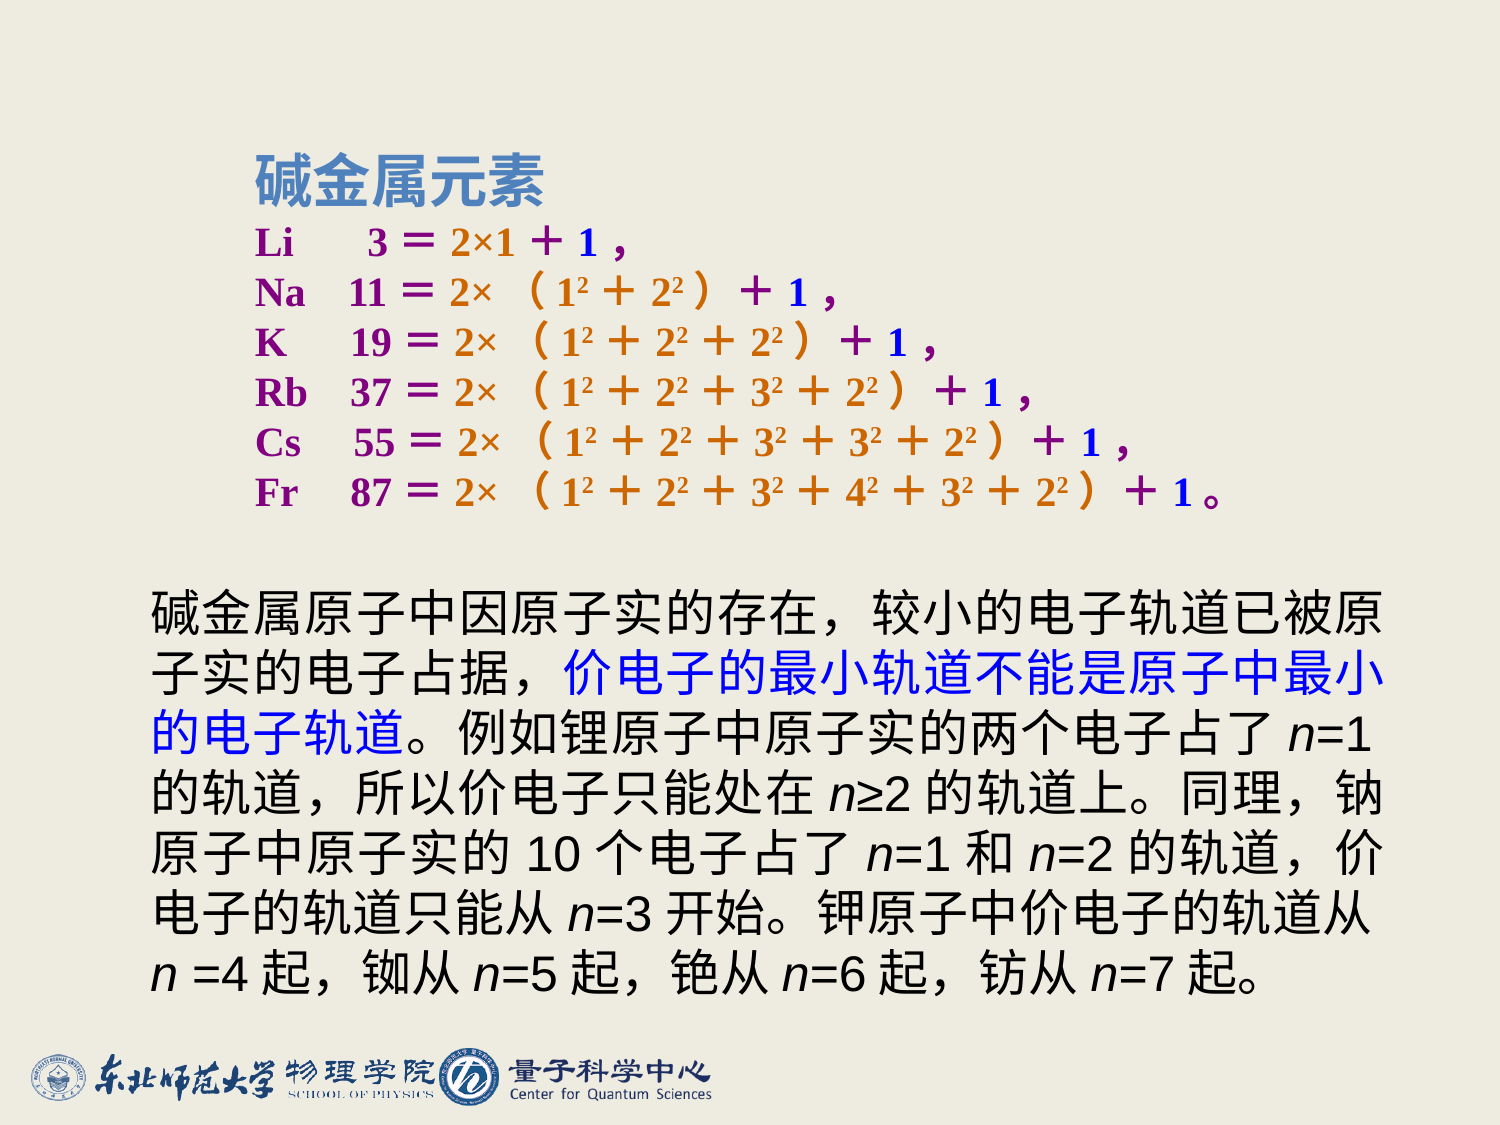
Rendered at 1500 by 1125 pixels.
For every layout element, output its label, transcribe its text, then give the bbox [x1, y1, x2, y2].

text_box 碱金属原子中因原子实的存在，较小的电子轨道已被原子实的电子占据，价电子的最小轨道不能是原子中最小的电子轨道。例如锂原子中原子实的两个电子占了n=1的轨道，所以价电子只能处在n≥2的轨道上。同理，钠原子中原子实的10个电子占了n=1和n=2的轨道，价电子的轨道只能从n=3开始。钾原子中价电子的轨道从n =4起，铷从n=5起，铯从n=6起，钫从n=7起。 [135, 574, 1400, 1009]
picture [20, 1046, 719, 1108]
text_box 碱金属元素 Li 3＝2×1＋1， Na 11＝2×（12＋22）＋1， K 19＝2×（12＋22＋22）＋1， Rb 37＝2×（12＋22＋32＋22）＋1， Cs 55＝2×（12＋22＋32＋32＋22）＋1， Fr 87＝2×（12＋22＋32＋42＋32＋22）＋1。 [194, 137, 1270, 523]
